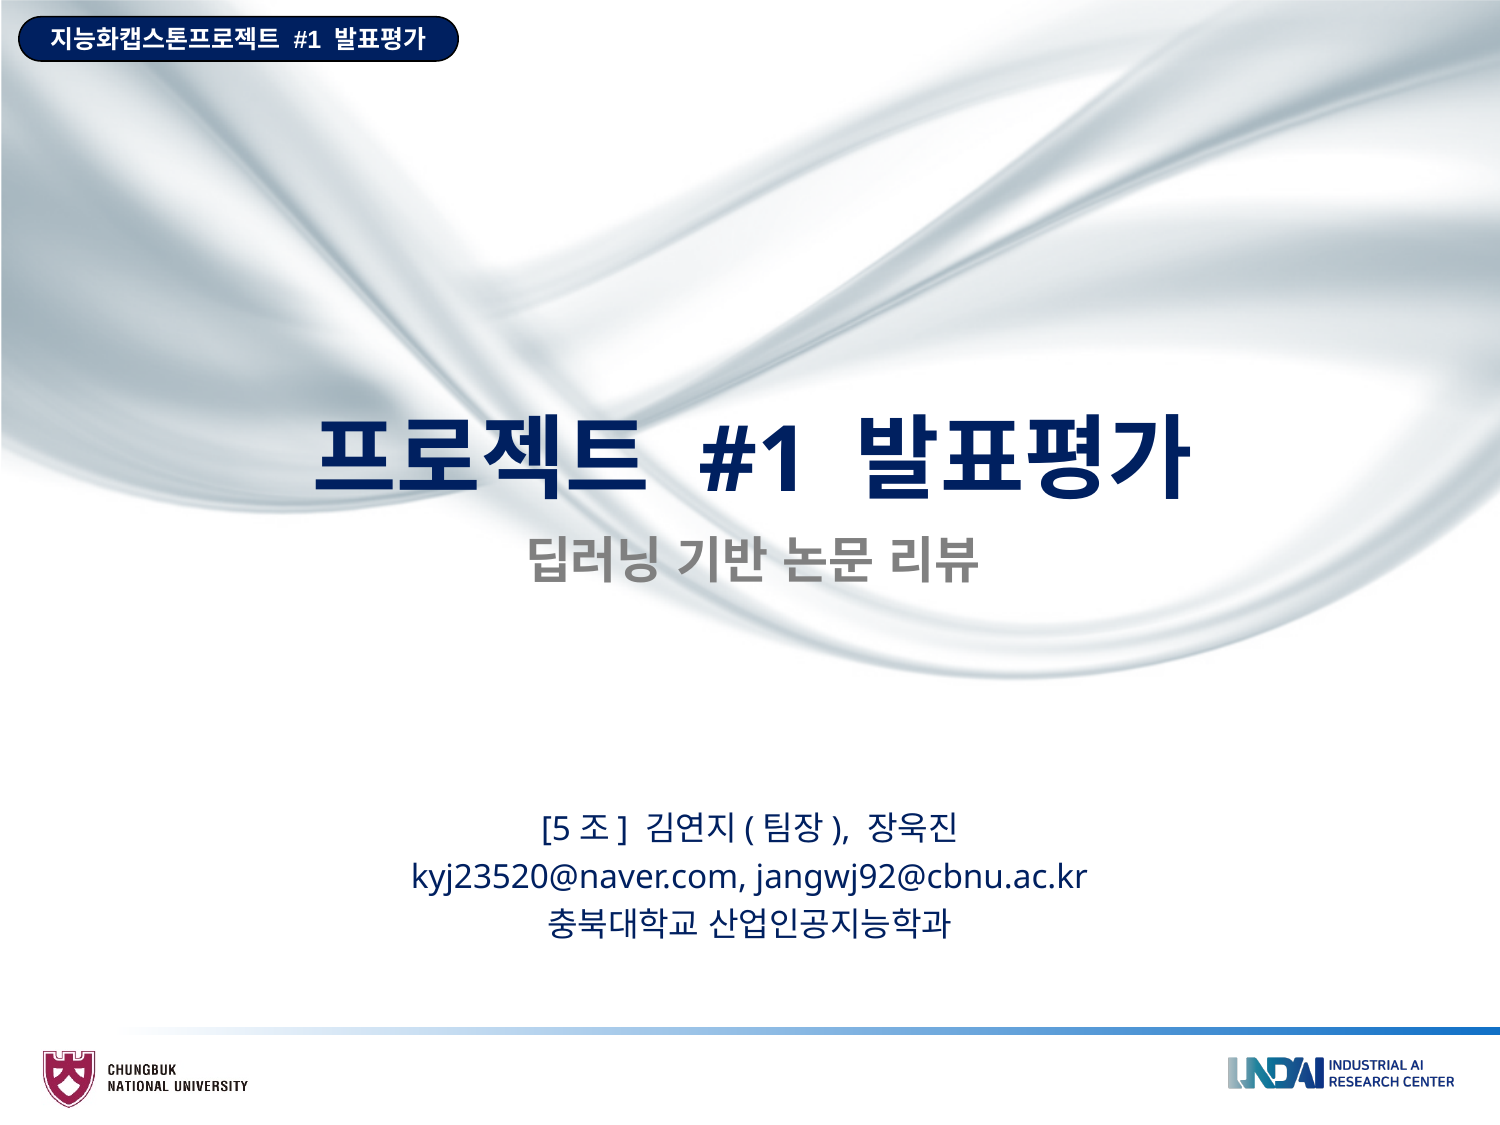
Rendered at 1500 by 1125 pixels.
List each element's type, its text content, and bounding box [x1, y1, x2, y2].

text_box 딥러닝 기반 논문 리뷰 [107, 503, 1393, 597]
text_box [5조] 김연지(팀장), 장욱진 kyj23520@naver.com, jangwj92@cbnu.ac.kr 충북대학교 산업인공지능학과 [233, 800, 1267, 931]
text_box 프로젝트 #1 발표평가 [166, 359, 1334, 503]
picture [41, 1049, 249, 1109]
text_box 지능화캡스톤프로젝트 #1 발표평가 [18, 16, 459, 62]
picture [1222, 1049, 1460, 1094]
